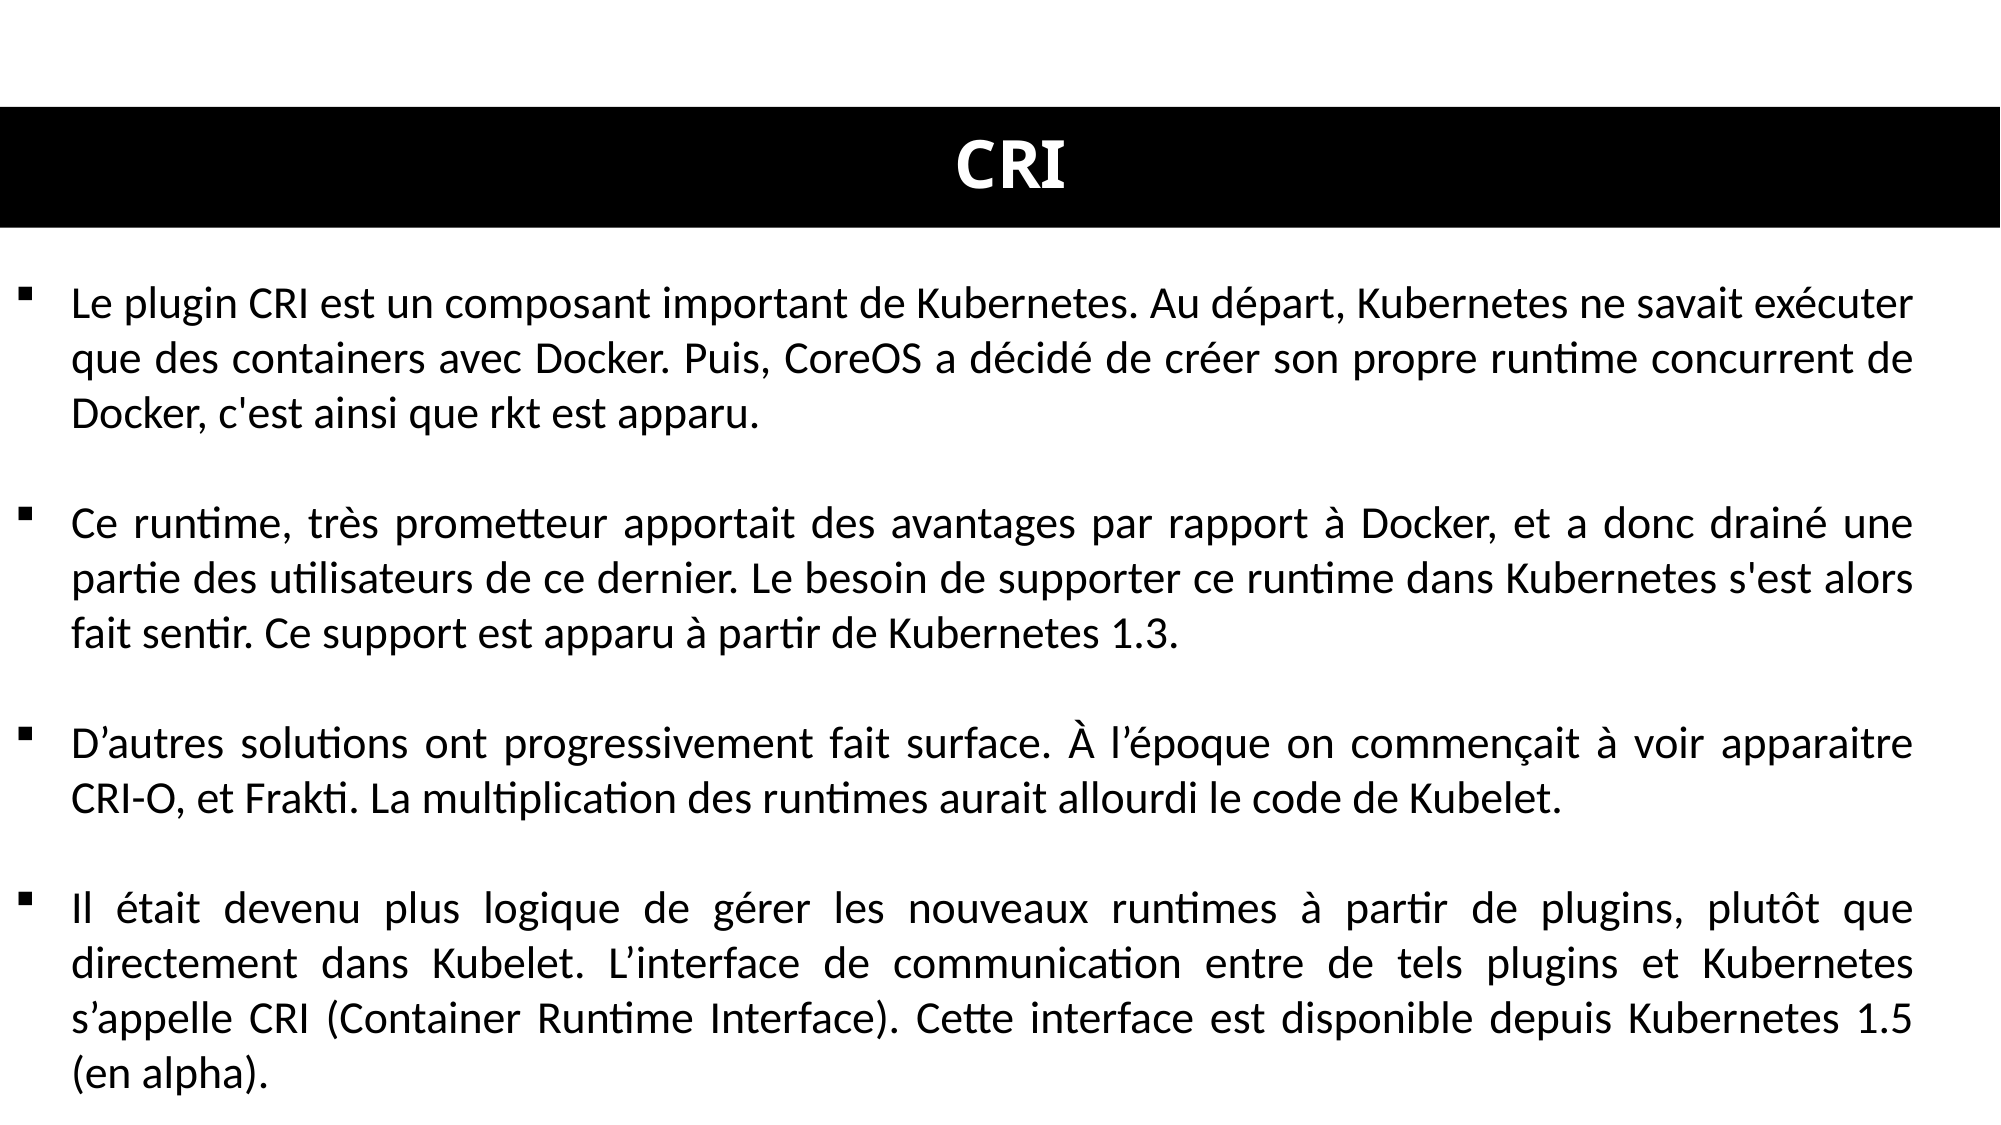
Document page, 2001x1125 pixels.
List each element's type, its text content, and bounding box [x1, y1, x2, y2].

title CRI [91, 105, 1931, 228]
text_box [0, 106, 2000, 229]
text_box Le plugin CRI est un composant important de Kubernetes. Au départ, Kubernetes ne savait exécuter que des containers avec Docker. Puis, CoreOS a décidé de créer son propre runtime concurrent de Docker, c'est ainsi que rkt est apparu. Ce runtime, très prometteur apportait des avantages par rapport à Docker, et a donc drainé une partie des utilisateurs de ce dernier. Le besoin de supporter ce runtime dans Kubernetes s'est alors fait sentir. Ce support est apparu à partir de Kubernetes 1.3. D’autres solutions ont progressivement fait surface. À l’époque on commençait à voir apparaitre CRI-O, et Frakti. La multiplication des runtimes aurait allourdi le code de Kubelet. Il était devenu plus logique de gérer les nouveaux runtimes à partir de plugins, plutôt que directement dans Kubelet. L’interface de communication entre de tels plugins et Kubernetes s’appelle CRI (Container Runtime Interface). Cette interface est disponible depuis Kubernetes 1.5 (en alpha). [0, 265, 1931, 1105]
